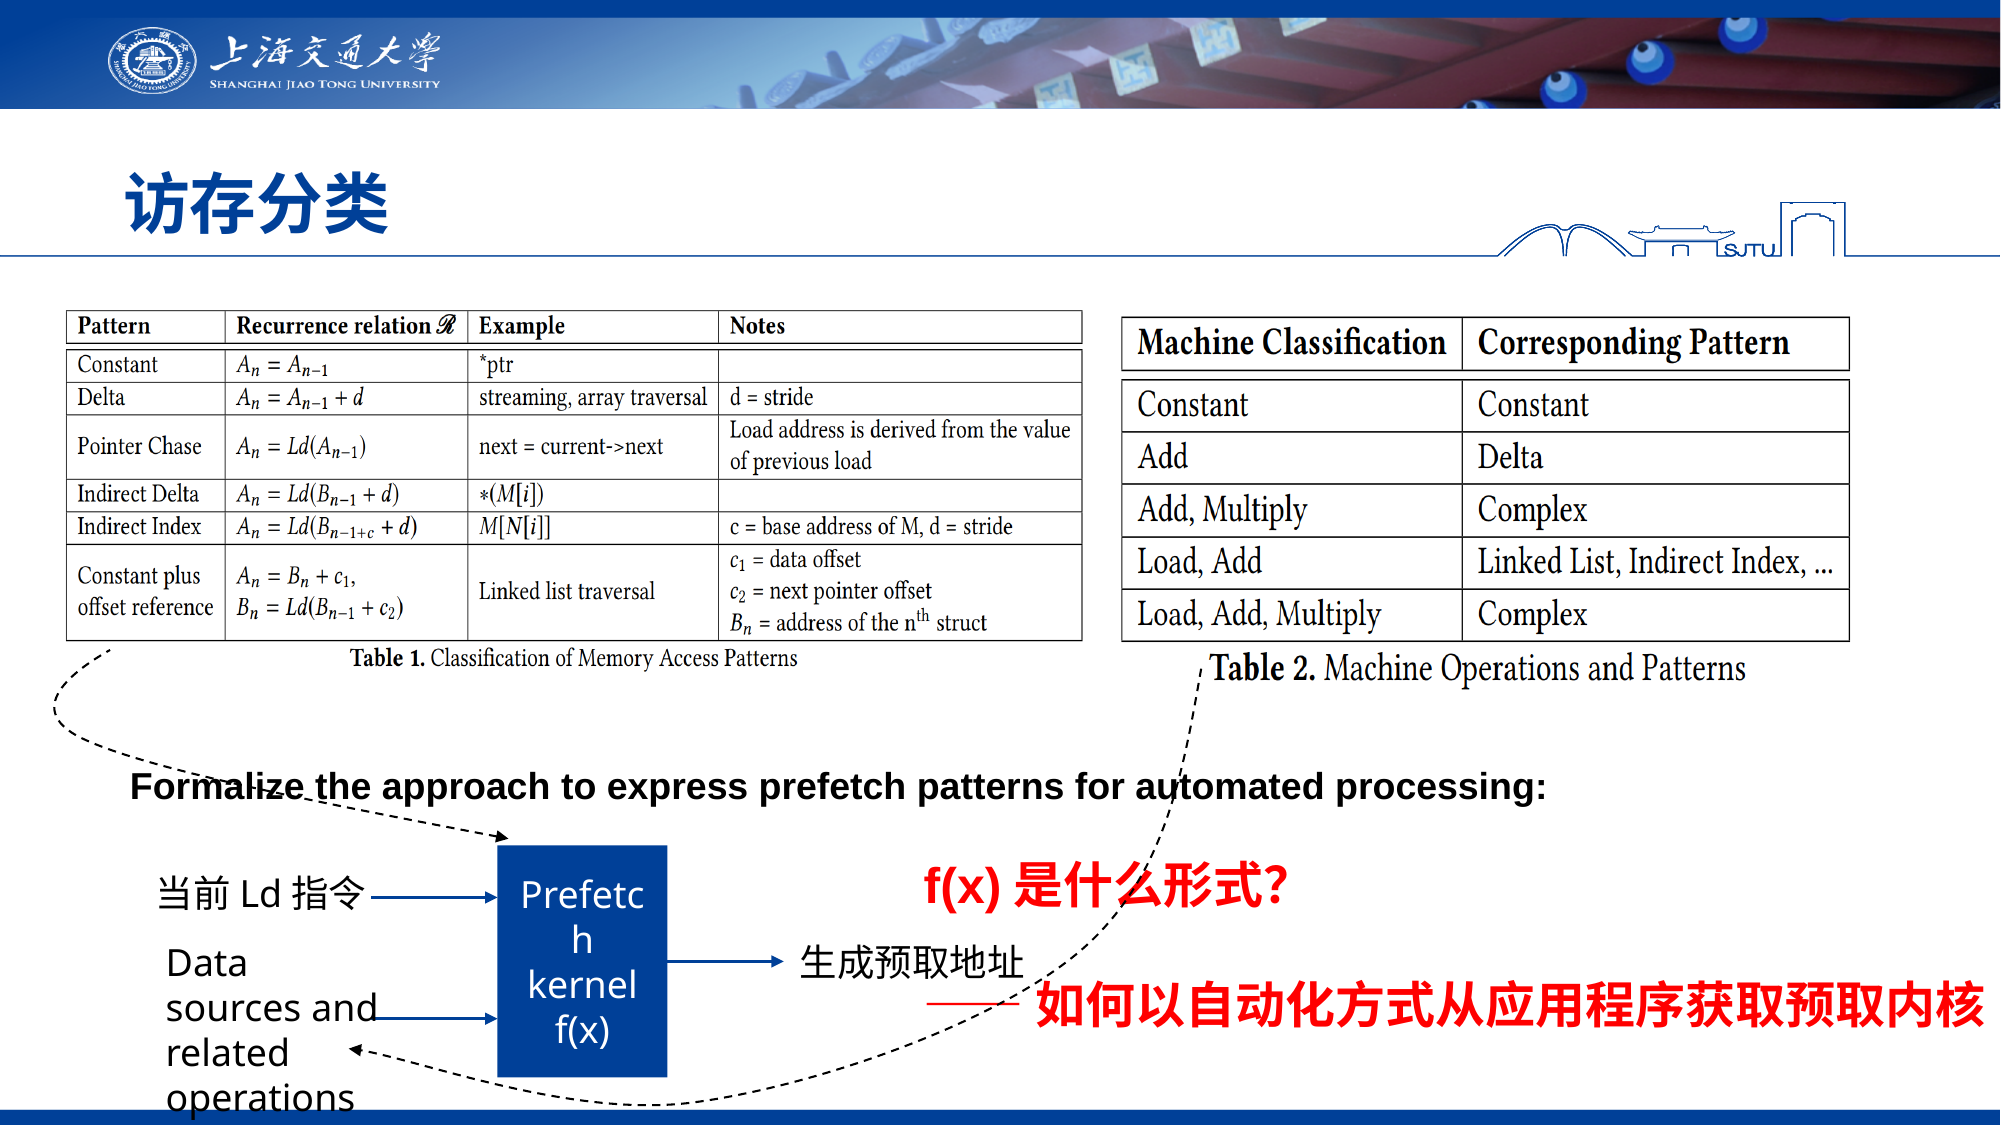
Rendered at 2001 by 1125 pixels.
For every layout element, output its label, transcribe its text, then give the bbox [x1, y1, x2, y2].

text_box Prefetch kernel f(x) [496, 844, 668, 982]
text_box Formalize the approach to express prefetch patterns for automated processing: [1170, 754, 1564, 815]
picture [60, 305, 1088, 673]
text_box f(x)是什么形式？ ——如何以自动化方式从应用程序获取预取内核 [924, 846, 2000, 1041]
text_box Formalize the approach to express prefetch patterns for automated processing: [115, 754, 375, 815]
title 访存分类 [108, 159, 1940, 254]
text_box Formalize the approach to express prefetch patterns for automated processing: [332, 754, 1007, 815]
text_box [348, 694, 1198, 1107]
text_box Data sources and related operations [150, 931, 407, 1125]
text_box [53, 673, 509, 843]
text_box 当前Ld指令 [140, 863, 382, 923]
picture [0, 0, 2001, 109]
picture [1115, 305, 1855, 694]
